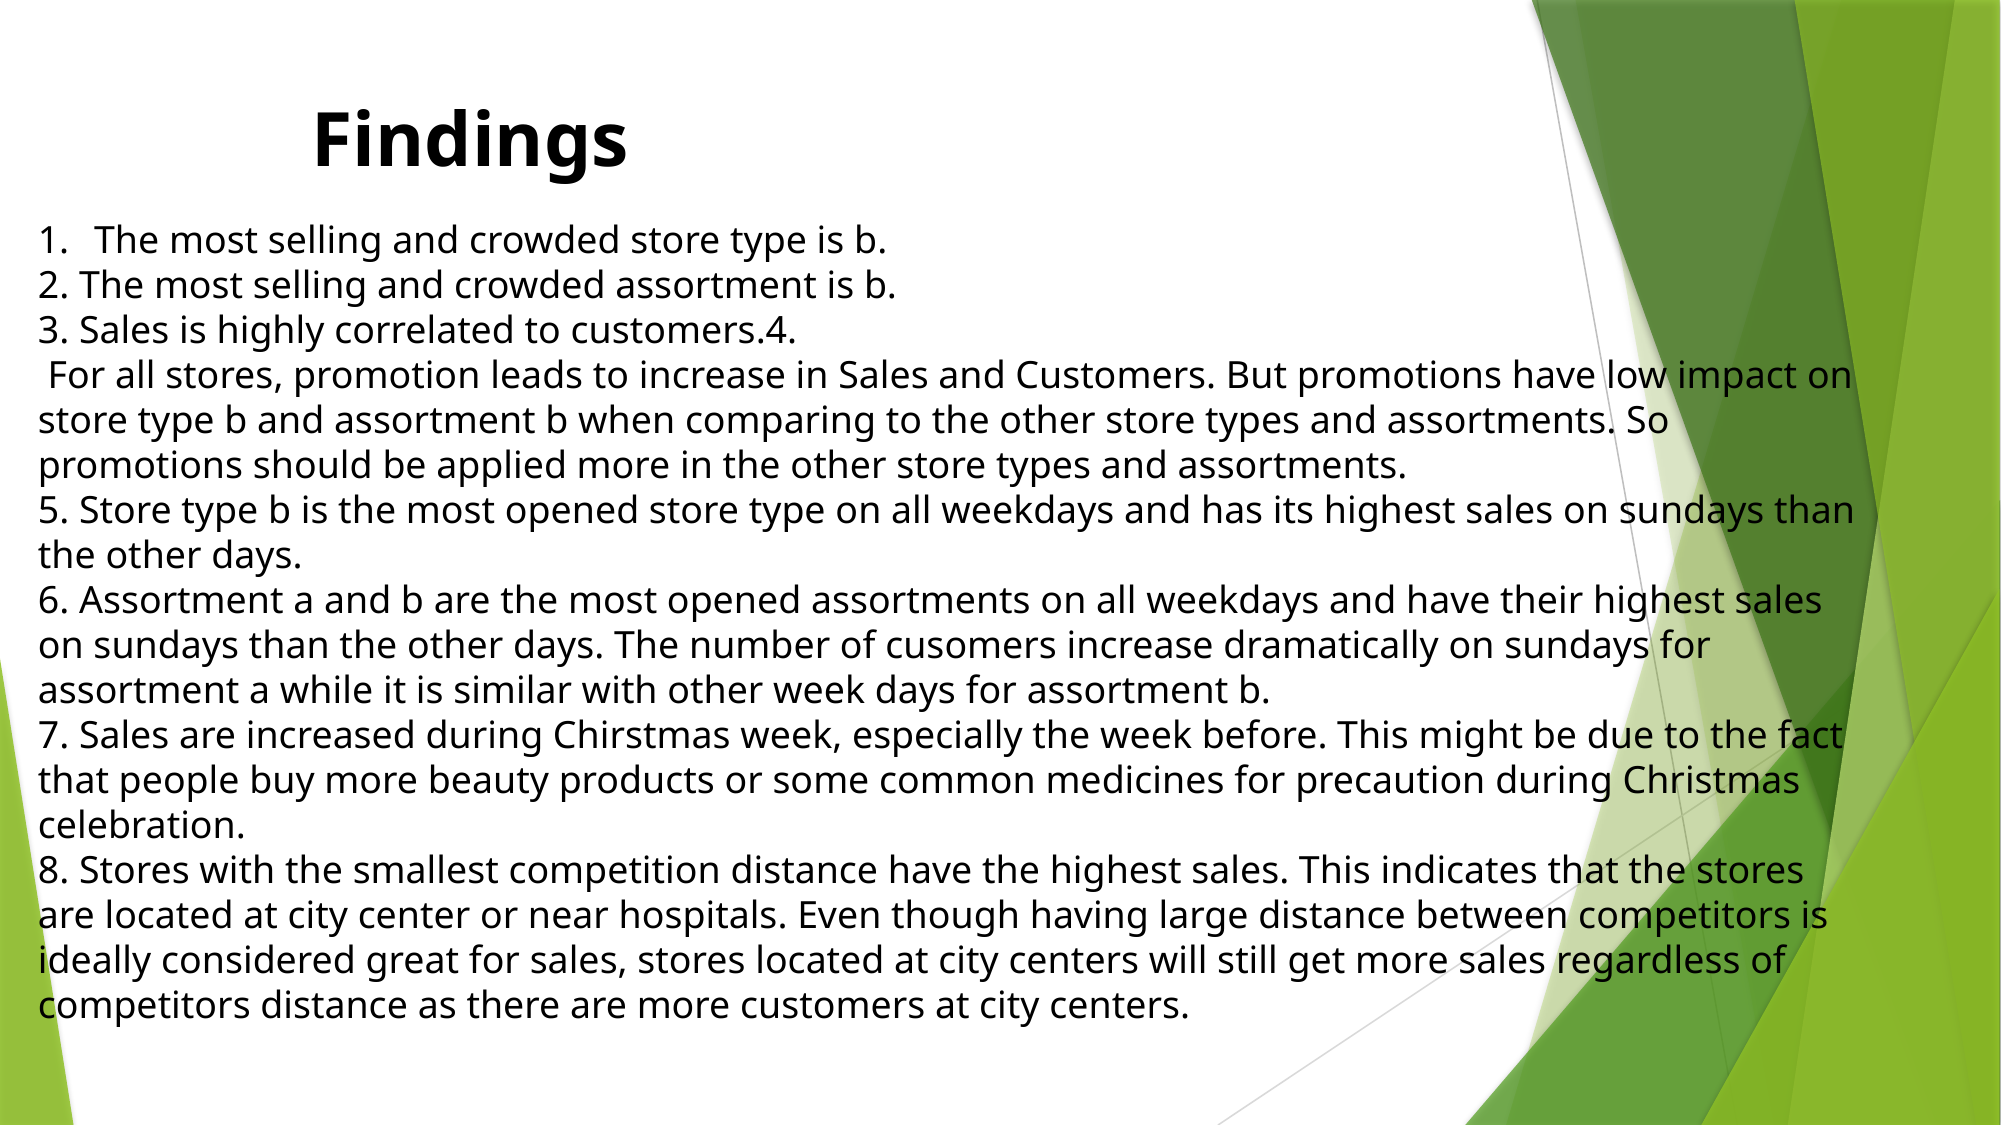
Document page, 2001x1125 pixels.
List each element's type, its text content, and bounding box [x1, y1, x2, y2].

text_box The most selling and crowded store type is b. 2. The most selling and crowded assortment is b. 3. Sales is highly correlated to customers.4. For all stores, promotion leads to increase in Sales and Customers. But promotions have low impact on store type b and assortment b when comparing to the other store types and assortments. So promotions should be applied more in the other store types and assortments. 5. Store type b is the most opened store type on all weekdays and has its highest sales on sundays than the other days. 6. Assortment a and b are the most opened assortments on all weekdays and have their highest sales on sundays than the other days. The number of cusomers increase dramatically on sundays for assortment a while it is similar with other week days for assortment b. 7. Sales are increased during Chirstmas week, especially the week before. This might be due to the fact that people buy more beauty products or some common medicines for precaution during Christmas celebration. 8. Stores with the smallest competition distance have the highest sales. This indicates that the stores are located at city center or near hospitals. Even though having large distance between competitors is ideally considered great for sales, stores located at city centers will still get more sales regardless of competitors distance as there are more customers at city centers. [23, 208, 1888, 1034]
text_box Findings [296, 83, 1193, 189]
